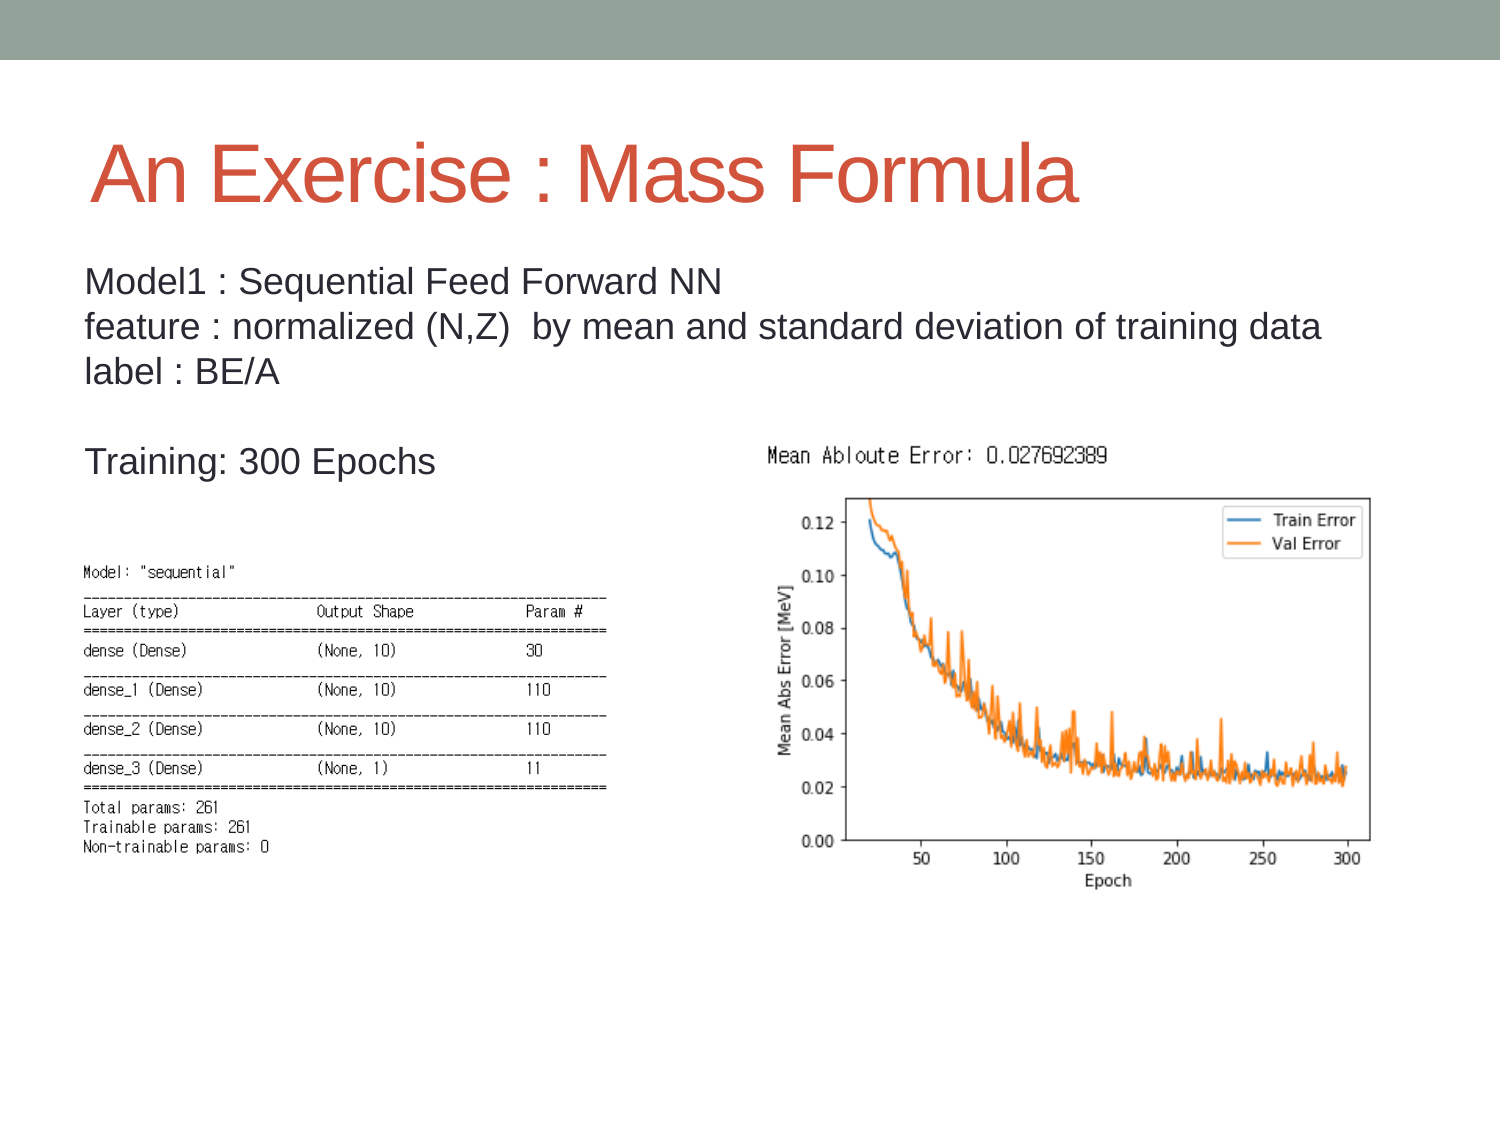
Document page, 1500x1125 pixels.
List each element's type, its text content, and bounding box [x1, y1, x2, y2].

picture [749, 437, 1407, 904]
picture [74, 562, 619, 863]
text_box Model1 : Sequential Feed Forward NN feature : normalized (N,Z) by mean and standard deviation of training data label : BE/A Training: 300 Epochs [69, 249, 1338, 490]
title An Exercise : Mass Formula [75, 87, 1425, 250]
